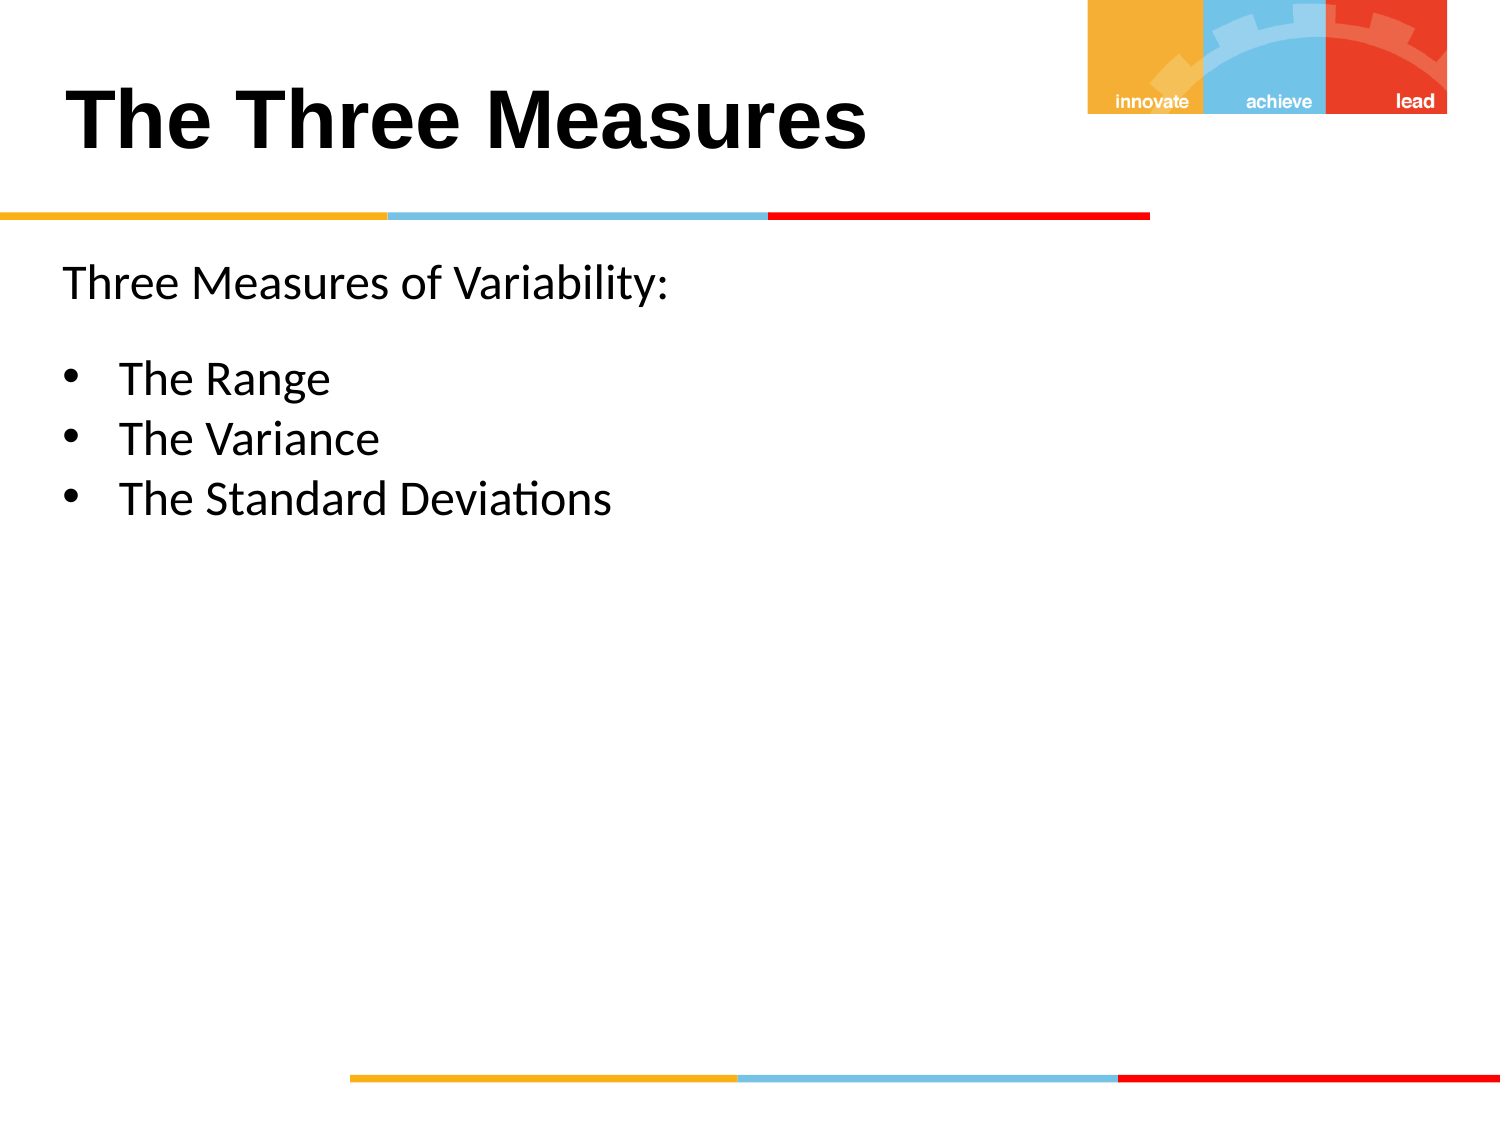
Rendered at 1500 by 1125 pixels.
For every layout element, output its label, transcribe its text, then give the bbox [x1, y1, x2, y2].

list Three Measures of Variability: The Range The Variance The Standard Deviations [62, 249, 1067, 588]
picture [1087, 0, 1448, 114]
title The Three Measures [64, 45, 1069, 185]
